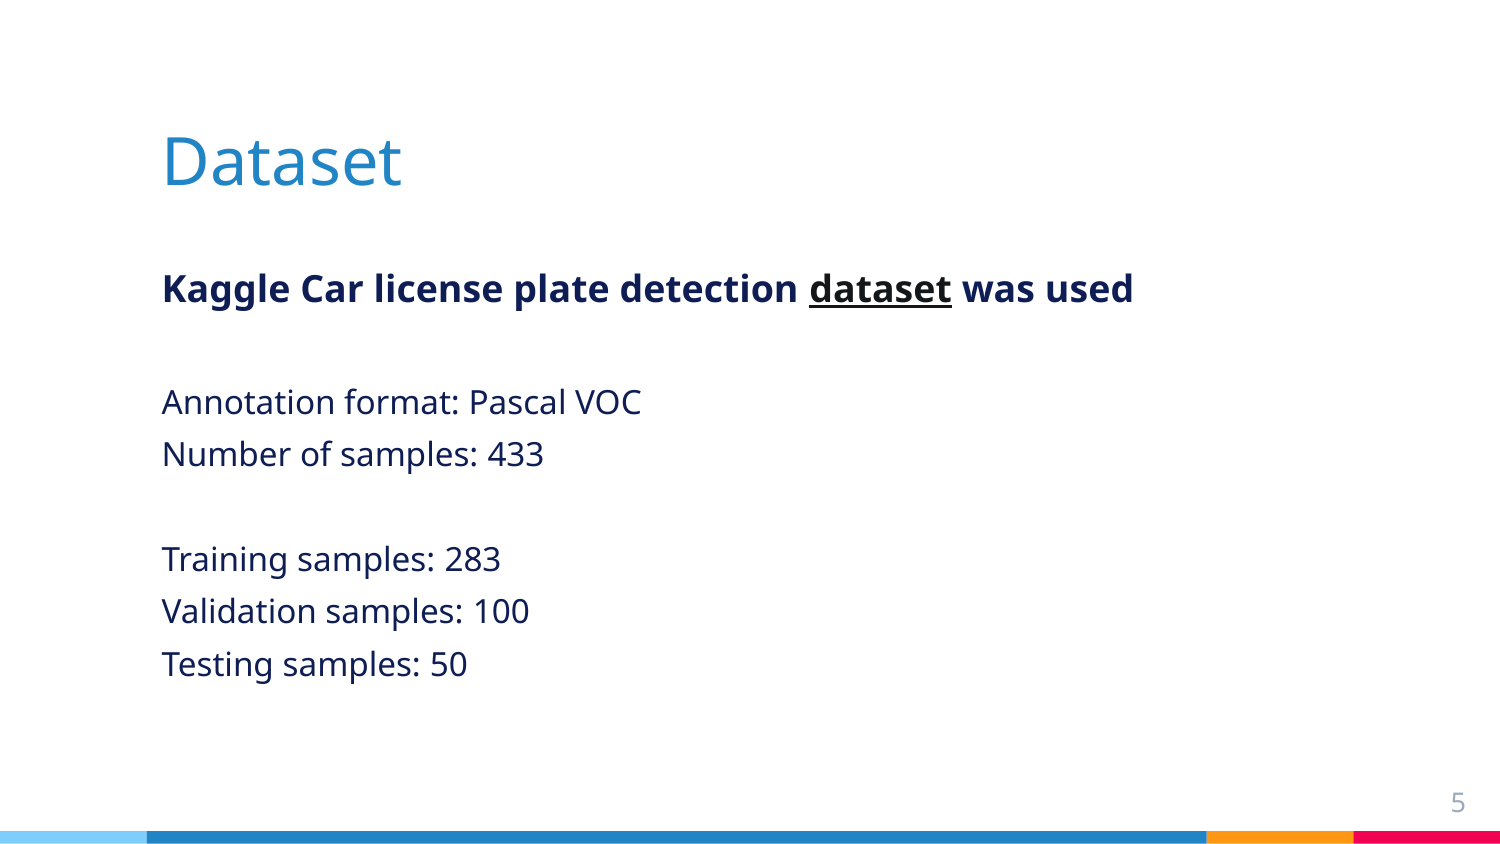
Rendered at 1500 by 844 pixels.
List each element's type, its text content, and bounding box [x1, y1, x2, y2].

text_box Kaggle Car license plate detection dataset was used Annotation format: Pascal VOC Number of samples: 433 Training samples: 283 Validation samples: 100 Testing samples: 50 [146, 249, 1361, 686]
slide_number 5 [1391, 770, 1482, 822]
title Dataset [146, 72, 1398, 214]
